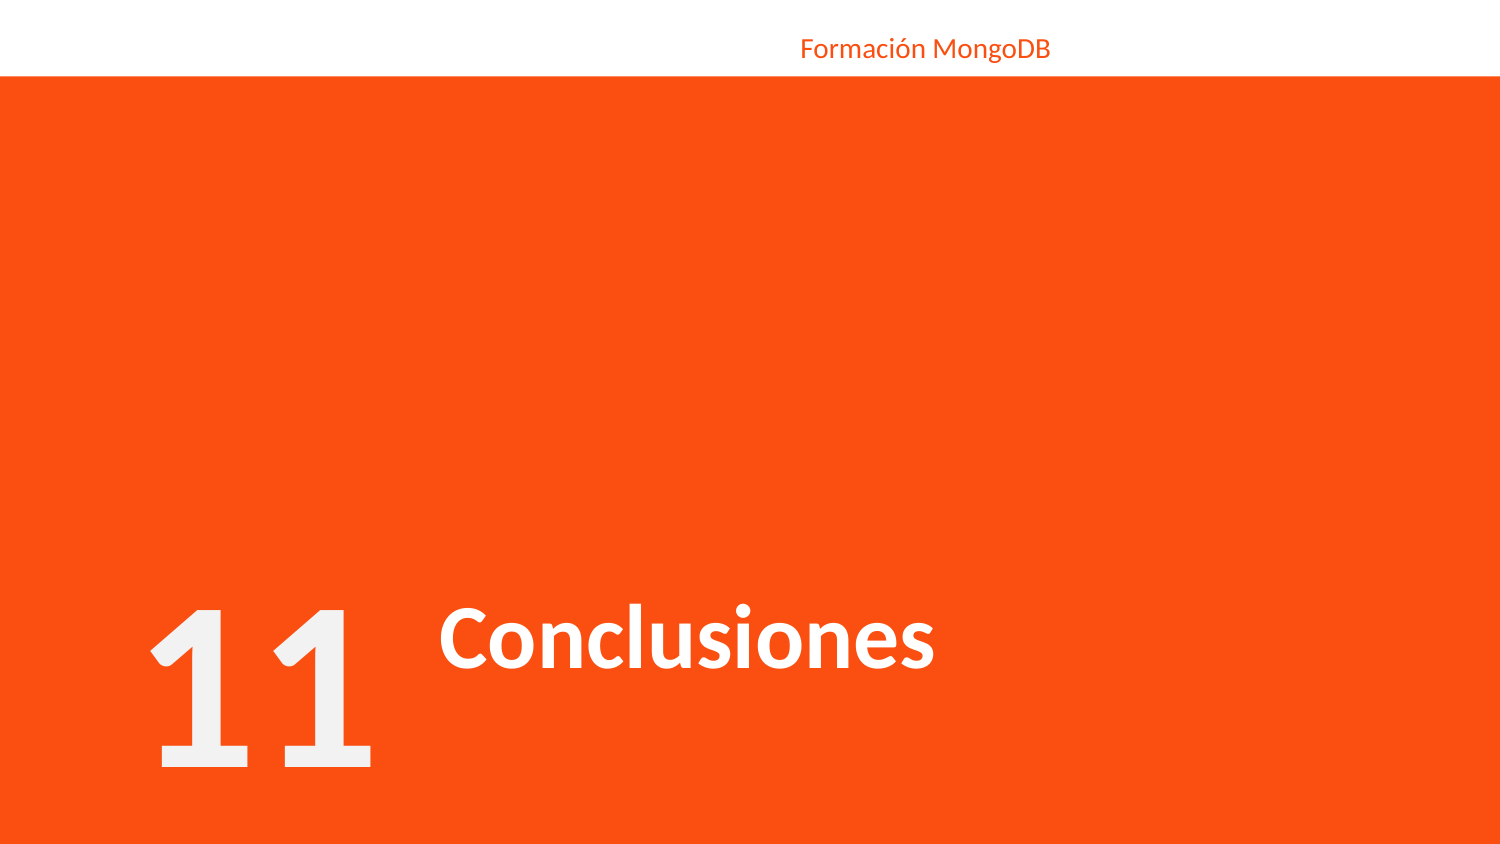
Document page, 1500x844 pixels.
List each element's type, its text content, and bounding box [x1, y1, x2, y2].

text_box [0, 76, 1500, 844]
text_box Conclusiones [434, 569, 1293, 664]
text_box Formación MongoDB [785, 18, 1471, 59]
text_box 11 [119, 517, 434, 749]
